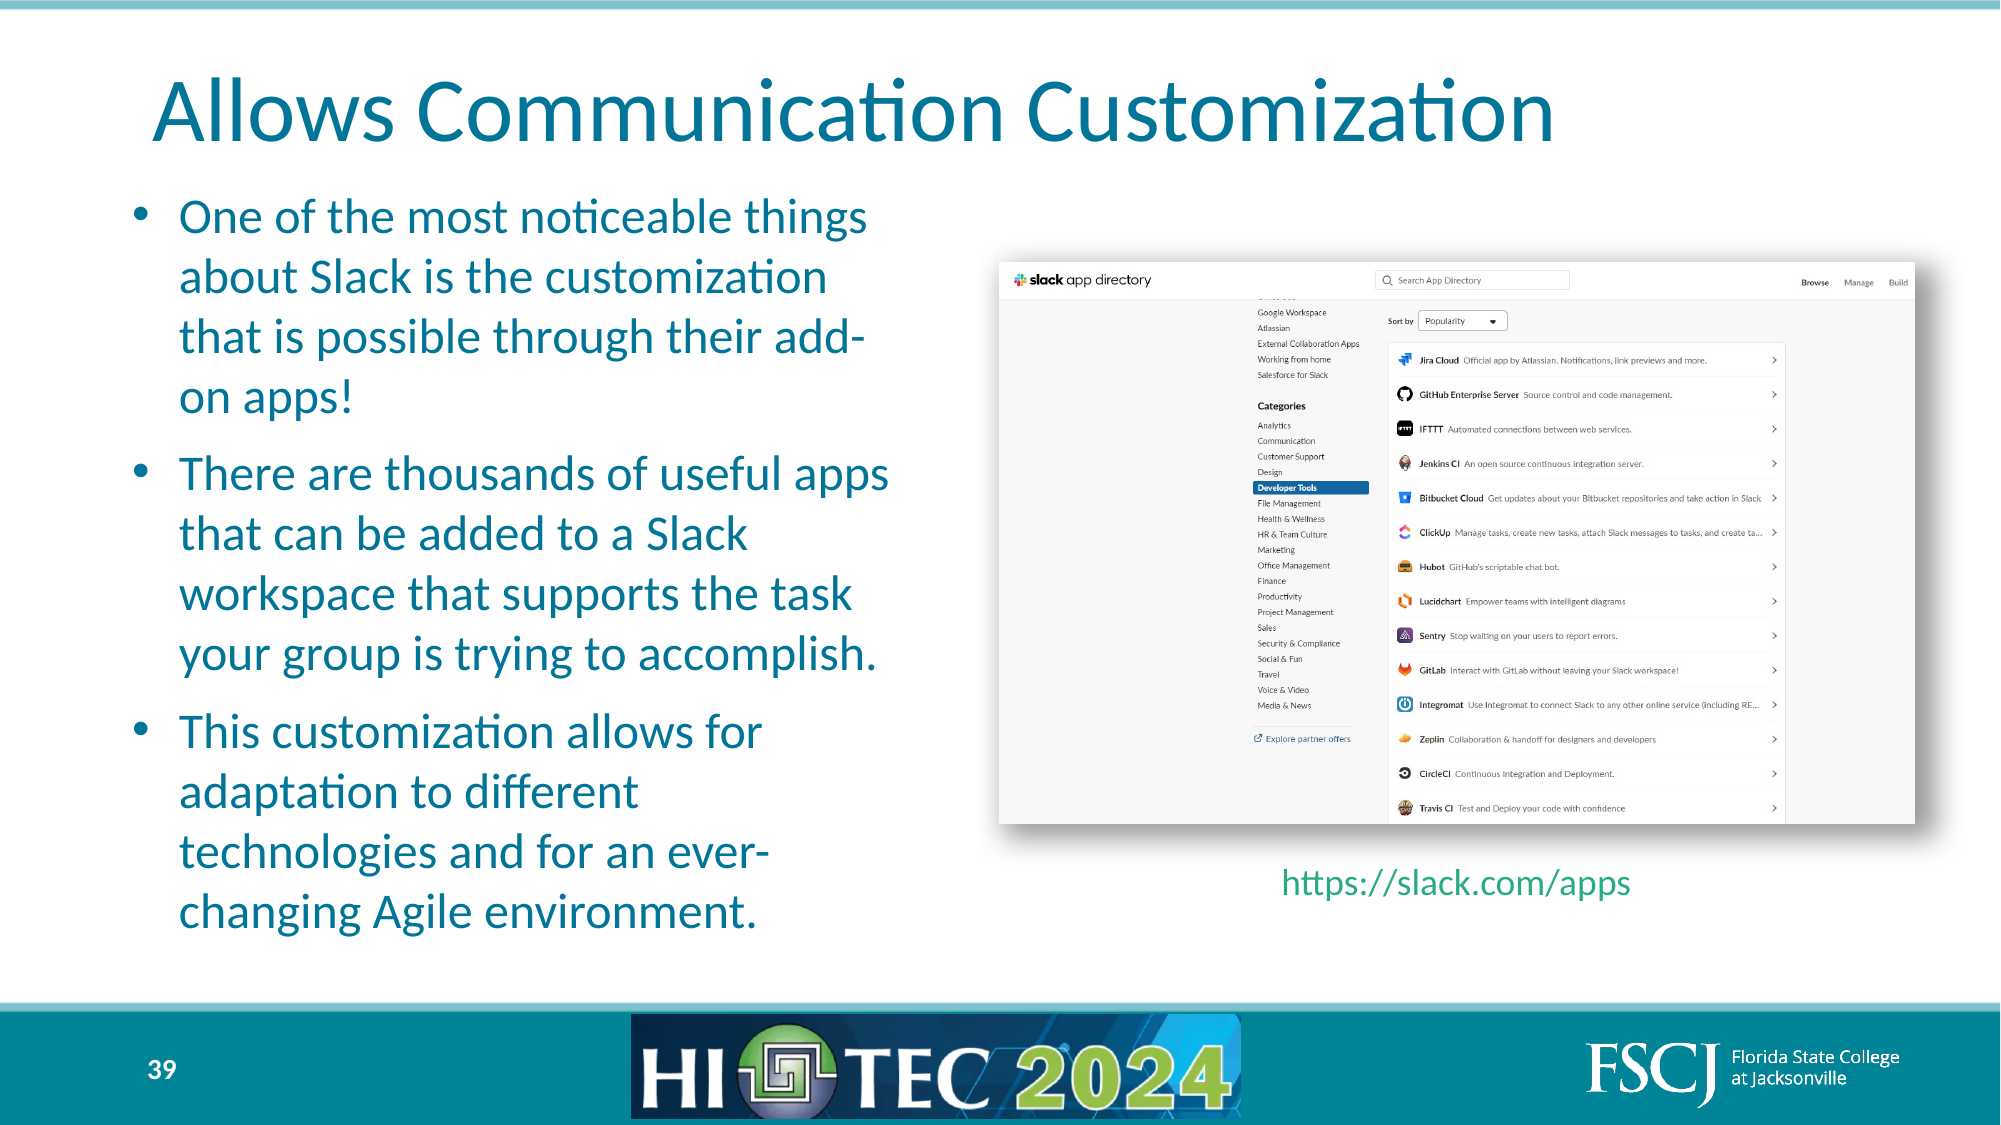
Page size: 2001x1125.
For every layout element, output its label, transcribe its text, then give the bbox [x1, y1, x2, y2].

picture [0, 0, 2001, 1125]
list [999, 262, 1915, 825]
title Allows Communication Customization [137, 47, 1863, 176]
text_box https://slack.com/apps [1266, 850, 1649, 911]
text_box One of the most noticeable things about Slack is the customization that is possible through their add-on apps! There are thousands of useful apps that can be added to a Slack workspace that supports the task your group is trying to accomplish. This customization allows for adaptation to different technologies and for an ever-changing Agile environment. [117, 175, 924, 946]
